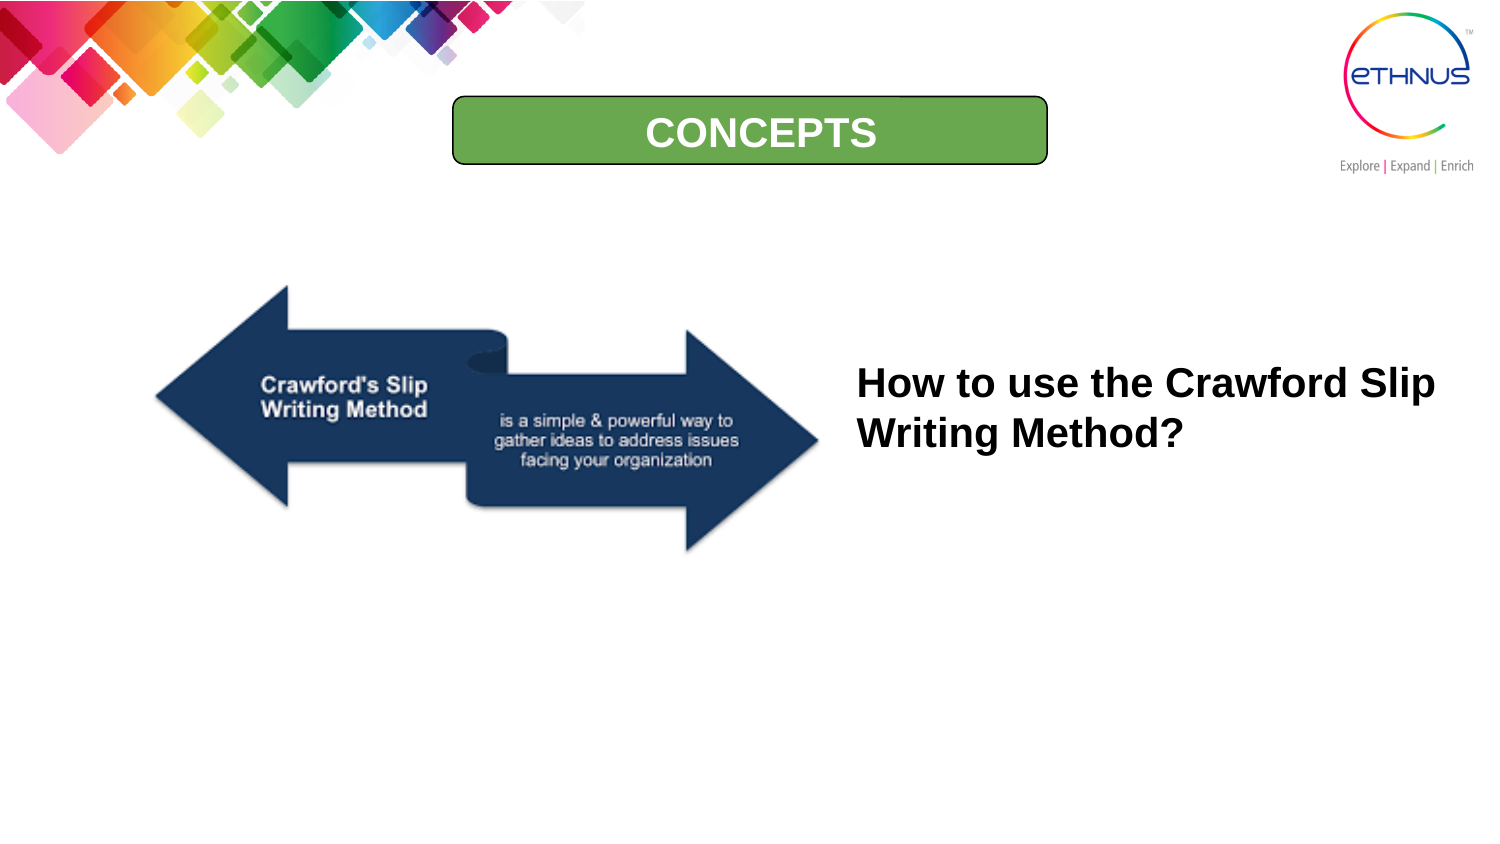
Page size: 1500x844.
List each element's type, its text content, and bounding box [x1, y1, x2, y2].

picture [1327, 0, 1500, 182]
text_box How to use the Crawford Slip Writing Method? [841, 340, 1453, 471]
picture [149, 282, 827, 562]
text_box CONCEPTS [459, 96, 1048, 165]
picture [0, 1, 585, 154]
